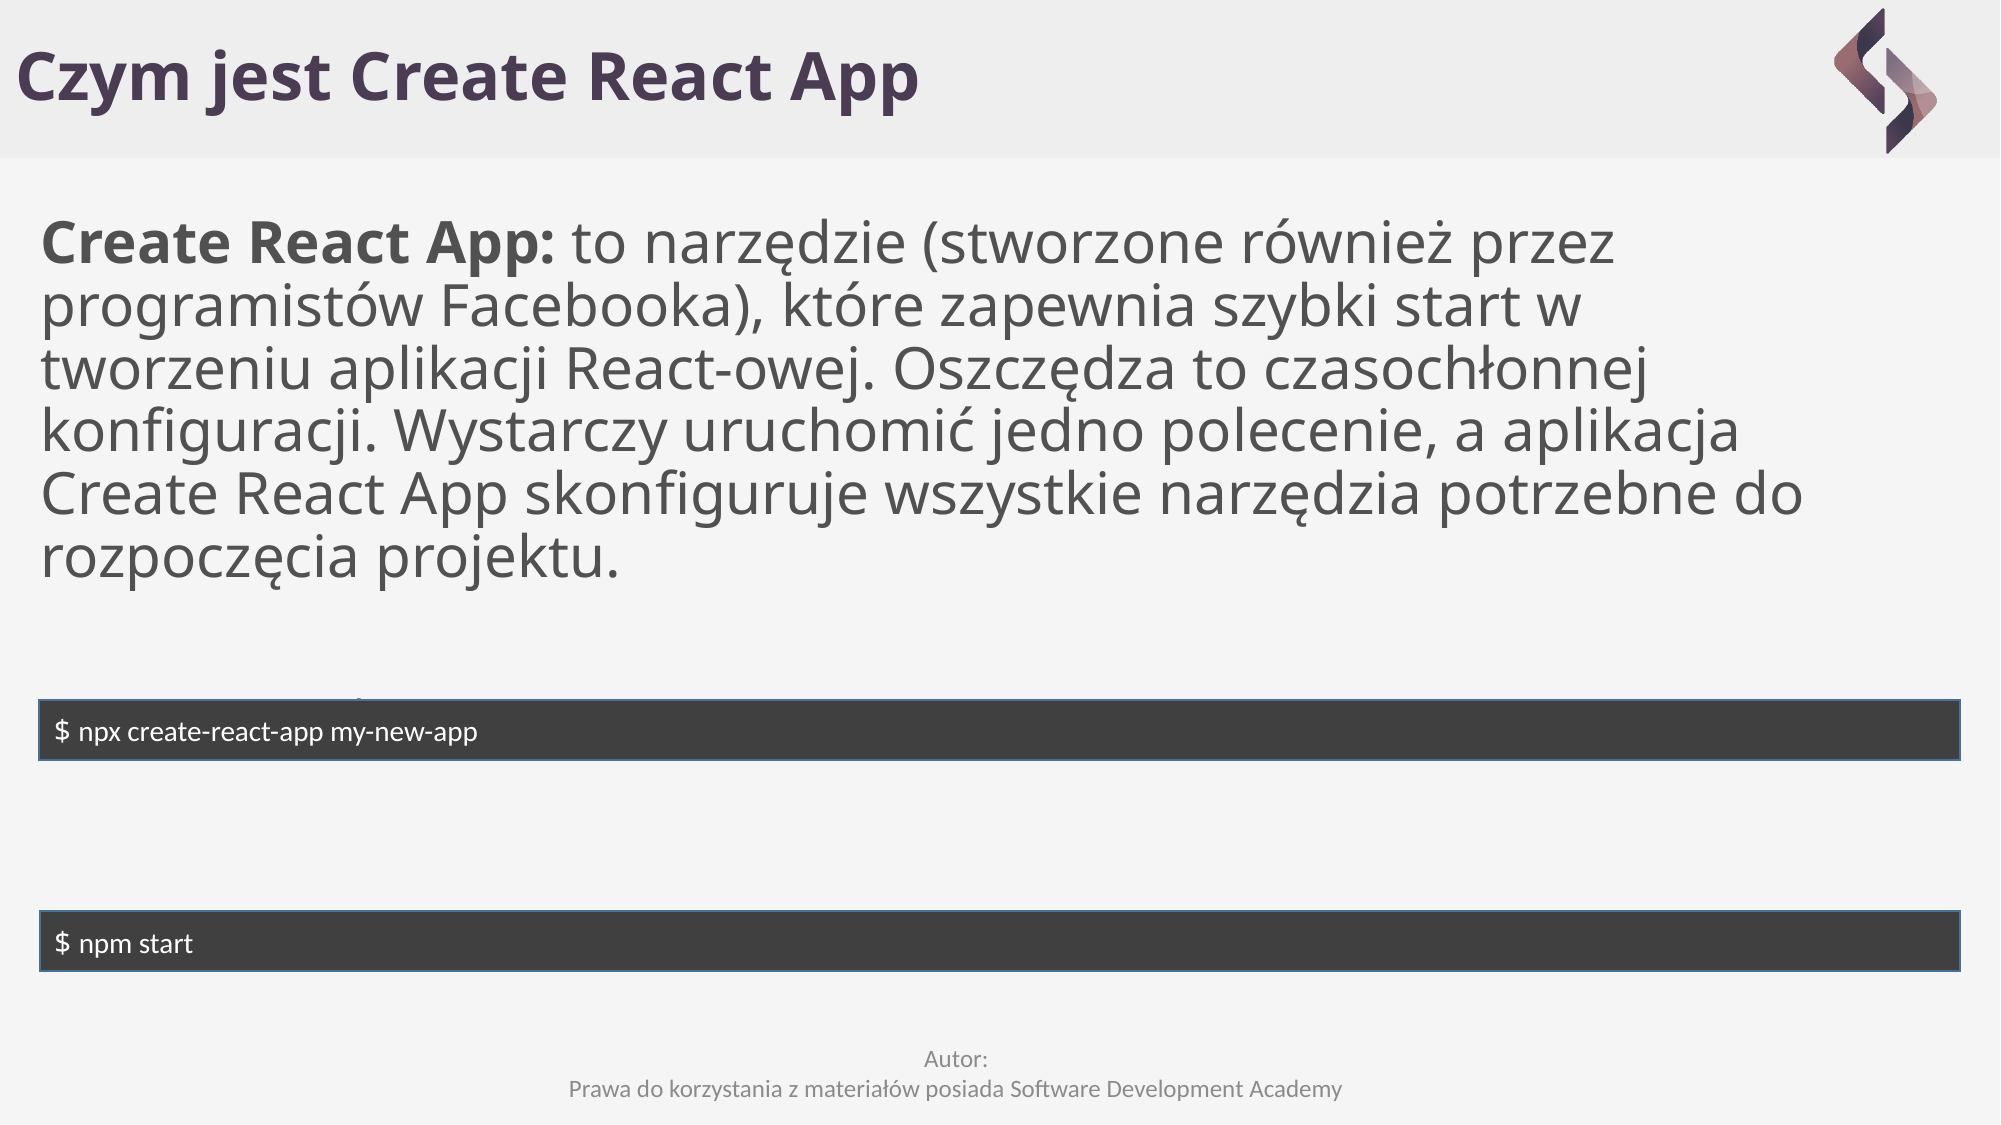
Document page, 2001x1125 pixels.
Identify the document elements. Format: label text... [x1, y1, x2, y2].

picture [1787, 0, 2001, 166]
title Czym jest Create React App [0, 0, 1788, 158]
text_box $ npx create-react-app my-new-app [38, 699, 1961, 761]
text_box $ npm start [39, 910, 1961, 972]
list Create React App: to narzędzie (stworzone również przez programistów Facebooka), które zapewnia szybki start w tworzeniu aplikacji React-owej. Oszczędza to czasochłonnej konfiguracji. Wystarczy uruchomić jedno polecenie, a aplikacja Create React App skonfiguruje wszystkie narzędzia potrzebne do rozpoczęcia projektu. Tworzenie projektu: Uruchomienie aplikacji: [25, 205, 1863, 1030]
footer Autor: Prawa do korzystania z materiałów posiada Software Development Academy [486, 1042, 1427, 1103]
